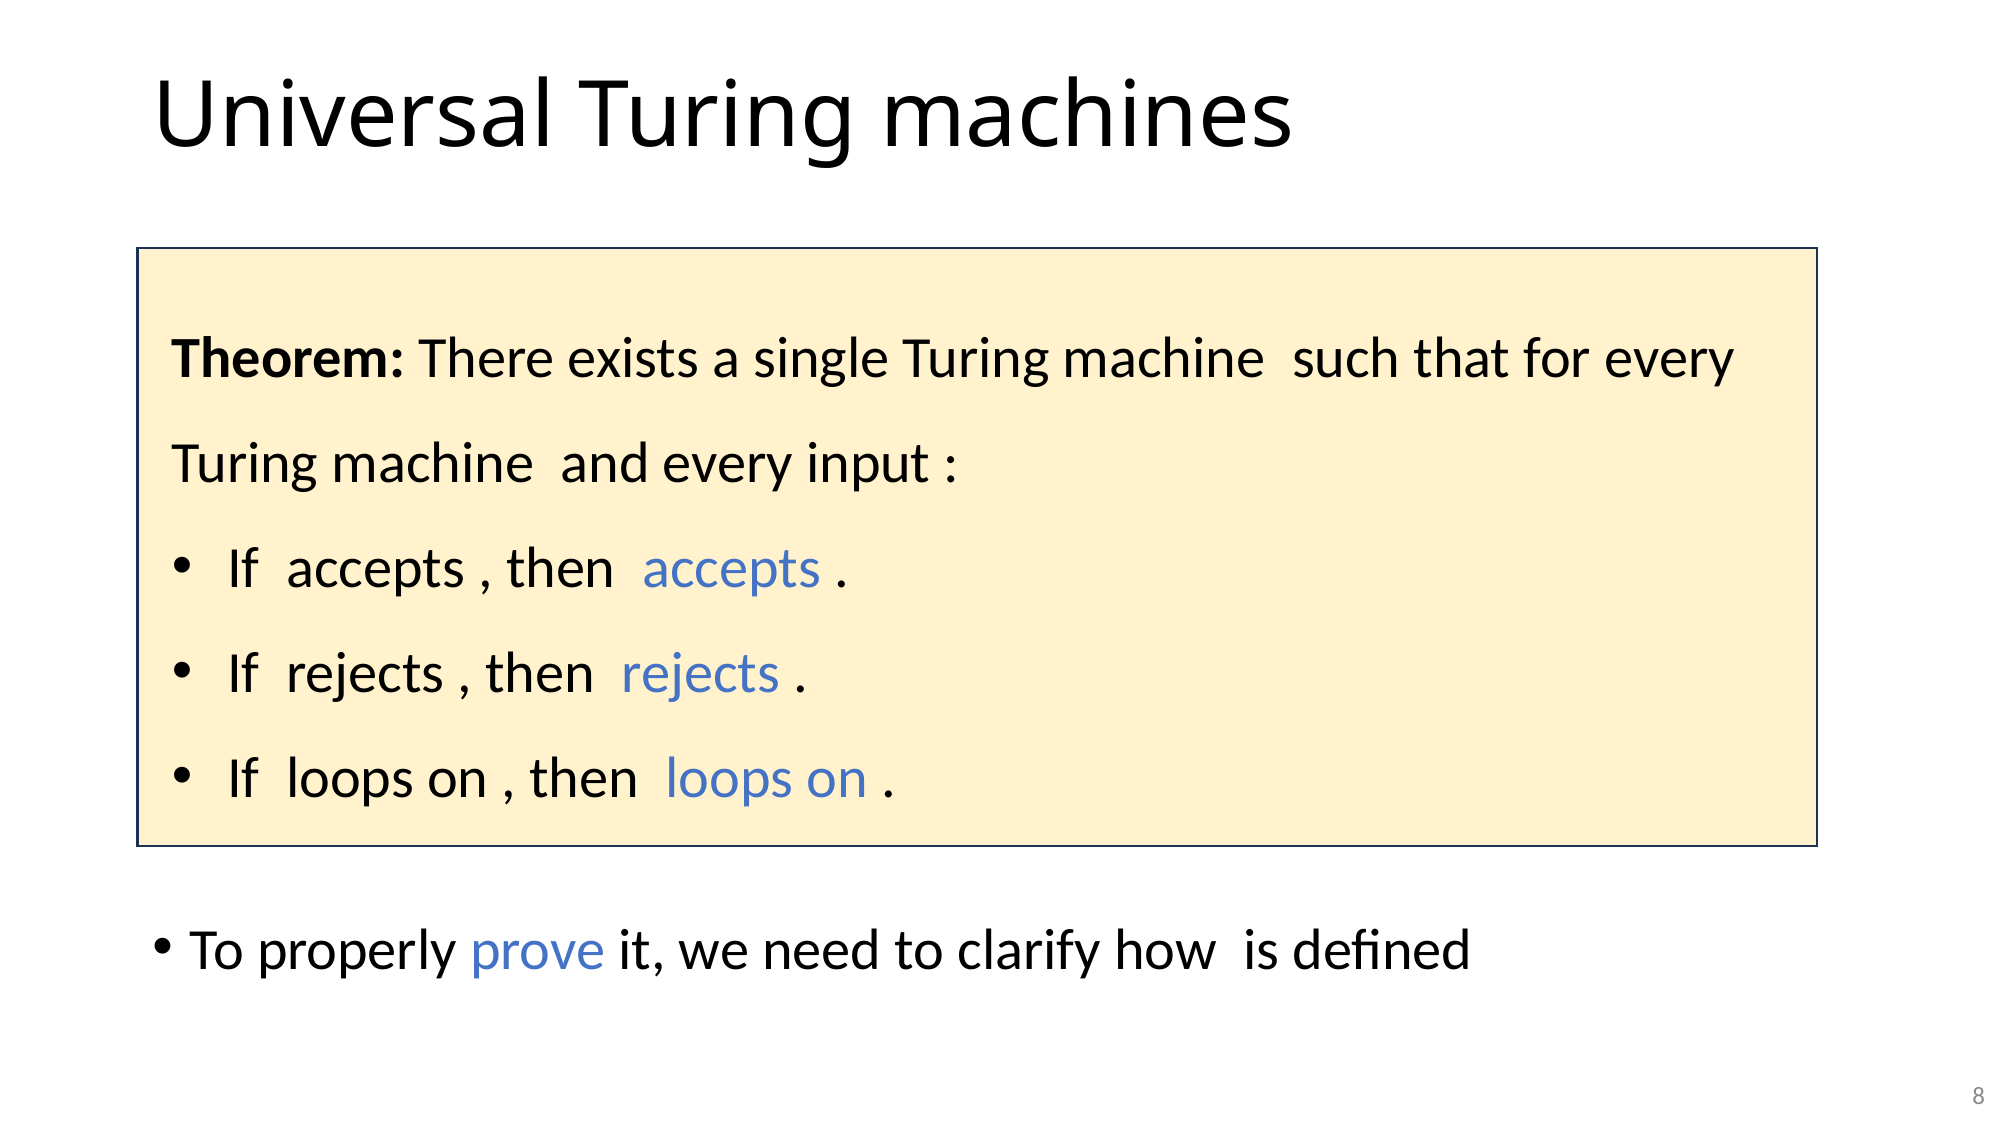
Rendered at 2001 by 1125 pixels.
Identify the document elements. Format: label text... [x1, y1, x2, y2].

slide_number 8 [1550, 1064, 2000, 1125]
title Universal Turing machines [137, 8, 1863, 226]
